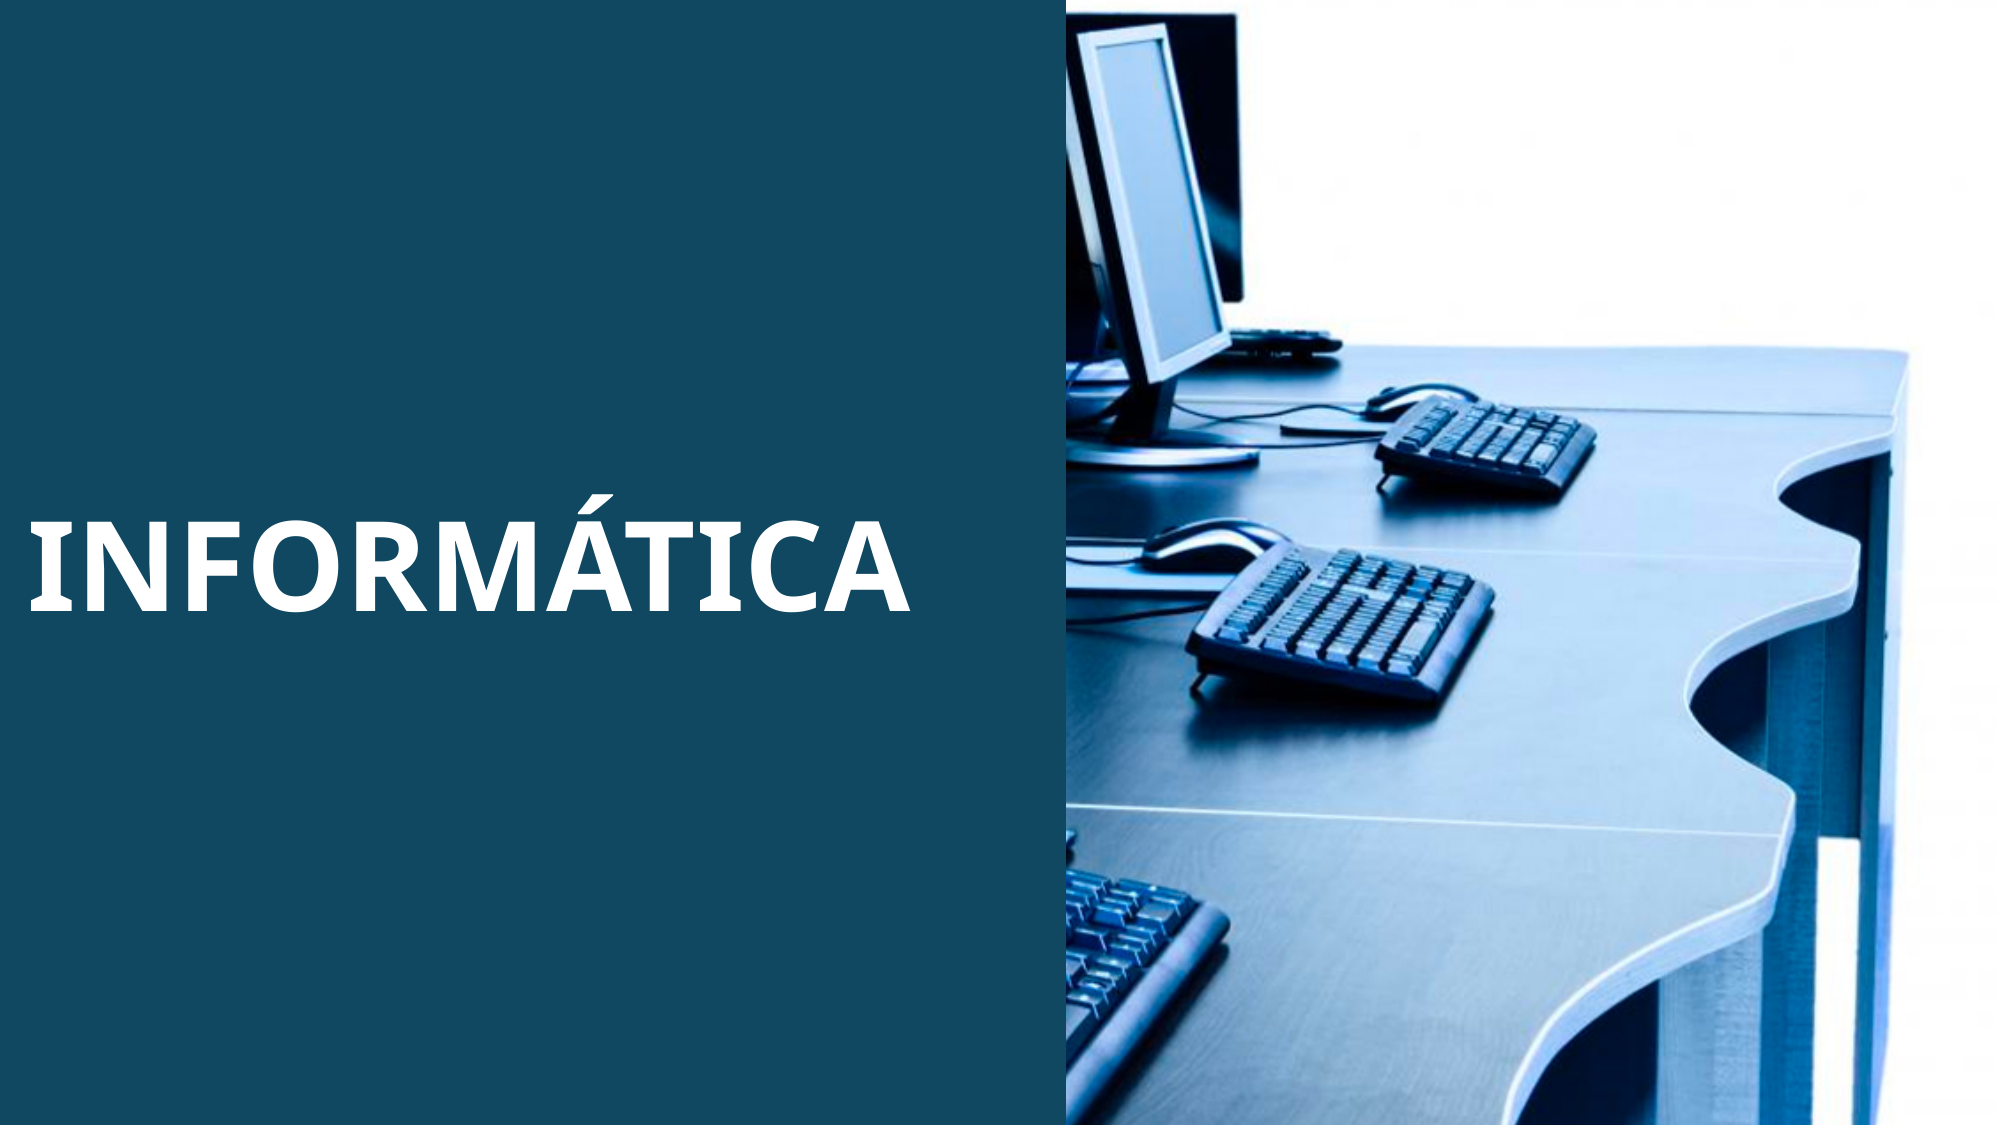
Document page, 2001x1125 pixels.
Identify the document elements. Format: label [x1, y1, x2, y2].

text_box [0, 0, 1066, 1125]
picture [1066, 0, 2000, 1125]
picture [1066, 447, 1074, 456]
